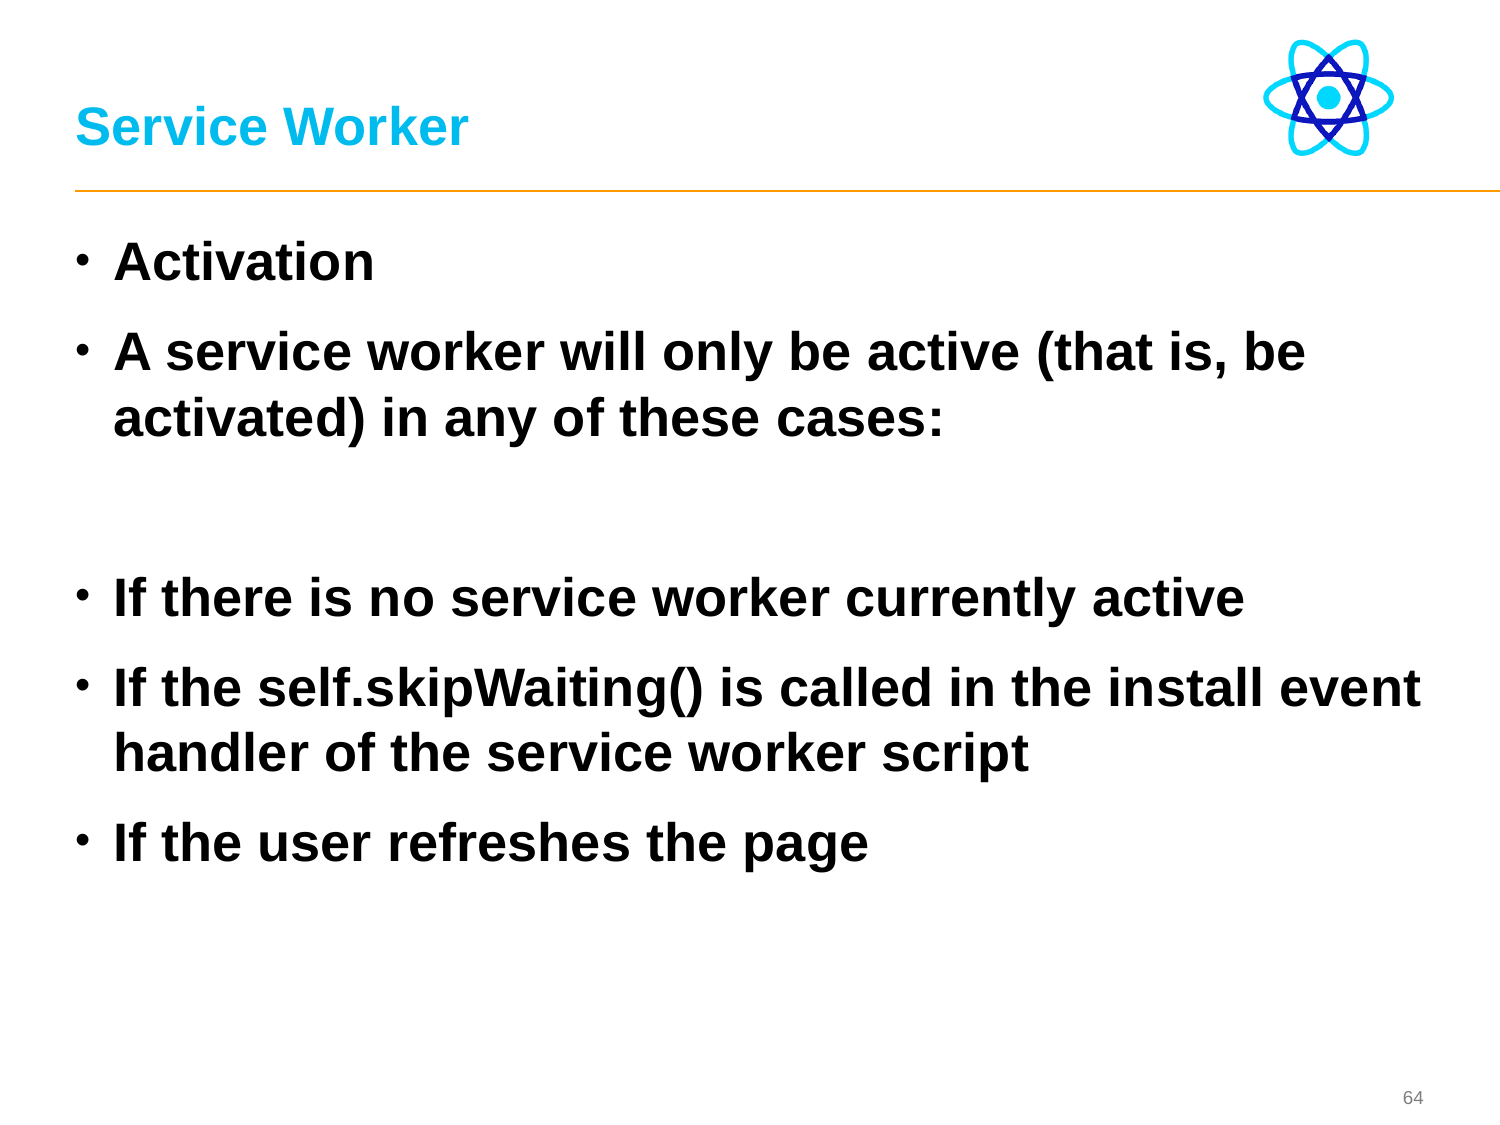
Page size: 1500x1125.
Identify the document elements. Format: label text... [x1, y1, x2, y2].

title Service Worker [75, 27, 1422, 157]
list Activation A service worker will only be active (that is, be activated) in any of these cases: If there is no service worker currently active If the self.skipWaiting() is called in the install event handler of the service worker script If the user refreshes the page [75, 226, 1425, 1018]
